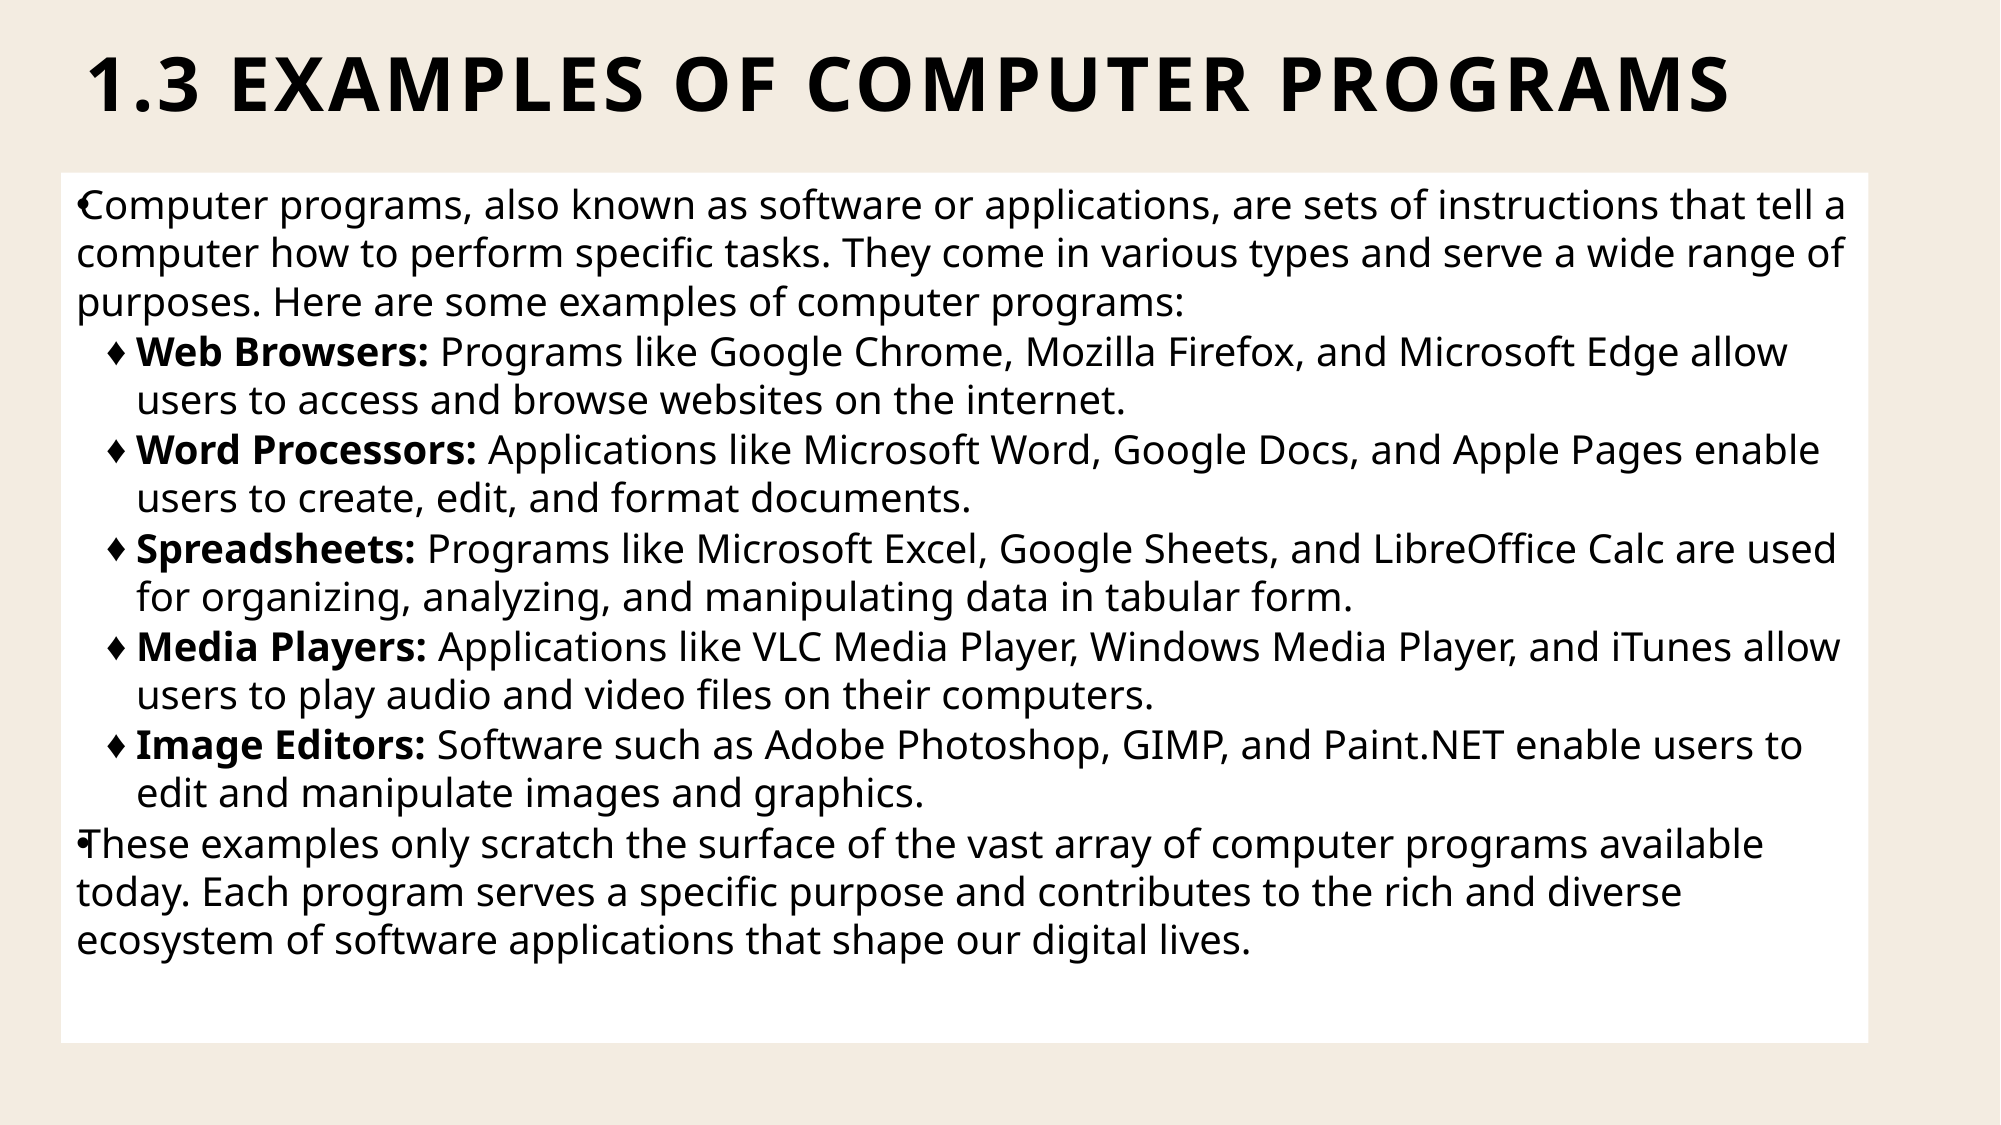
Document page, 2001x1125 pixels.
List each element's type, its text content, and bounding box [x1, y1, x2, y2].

list Computer programs, also known as software or applications, are sets of instructions that tell a computer how to perform specific tasks. They come in various types and serve a wide range of purposes. Here are some examples of computer programs: Web Browsers: Programs like Google Chrome, Mozilla Firefox, and Microsoft Edge allow users to access and browse websites on the internet. Word Processors: Applications like Microsoft Word, Google Docs, and Apple Pages enable users to create, edit, and format documents. Spreadsheets: Programs like Microsoft Excel, Google Sheets, and LibreOffice Calc are used for organizing, analyzing, and manipulating data in tabular form. Media Players: Applications like VLC Media Player, Windows Media Player, and iTunes allow users to play audio and video files on their computers. Image Editors: Software such as Adobe Photoshop, GIMP, and Paint.NET enable users to edit and manipulate images and graphics. These examples only scratch the surface of the vast array of computer programs available today. Each program serves a specific purpose and contributes to the rich and diverse ecosystem of software applications that shape our digital lives. [61, 172, 1869, 1043]
title 1.3 Examples of Computer Programs [70, 46, 1860, 172]
